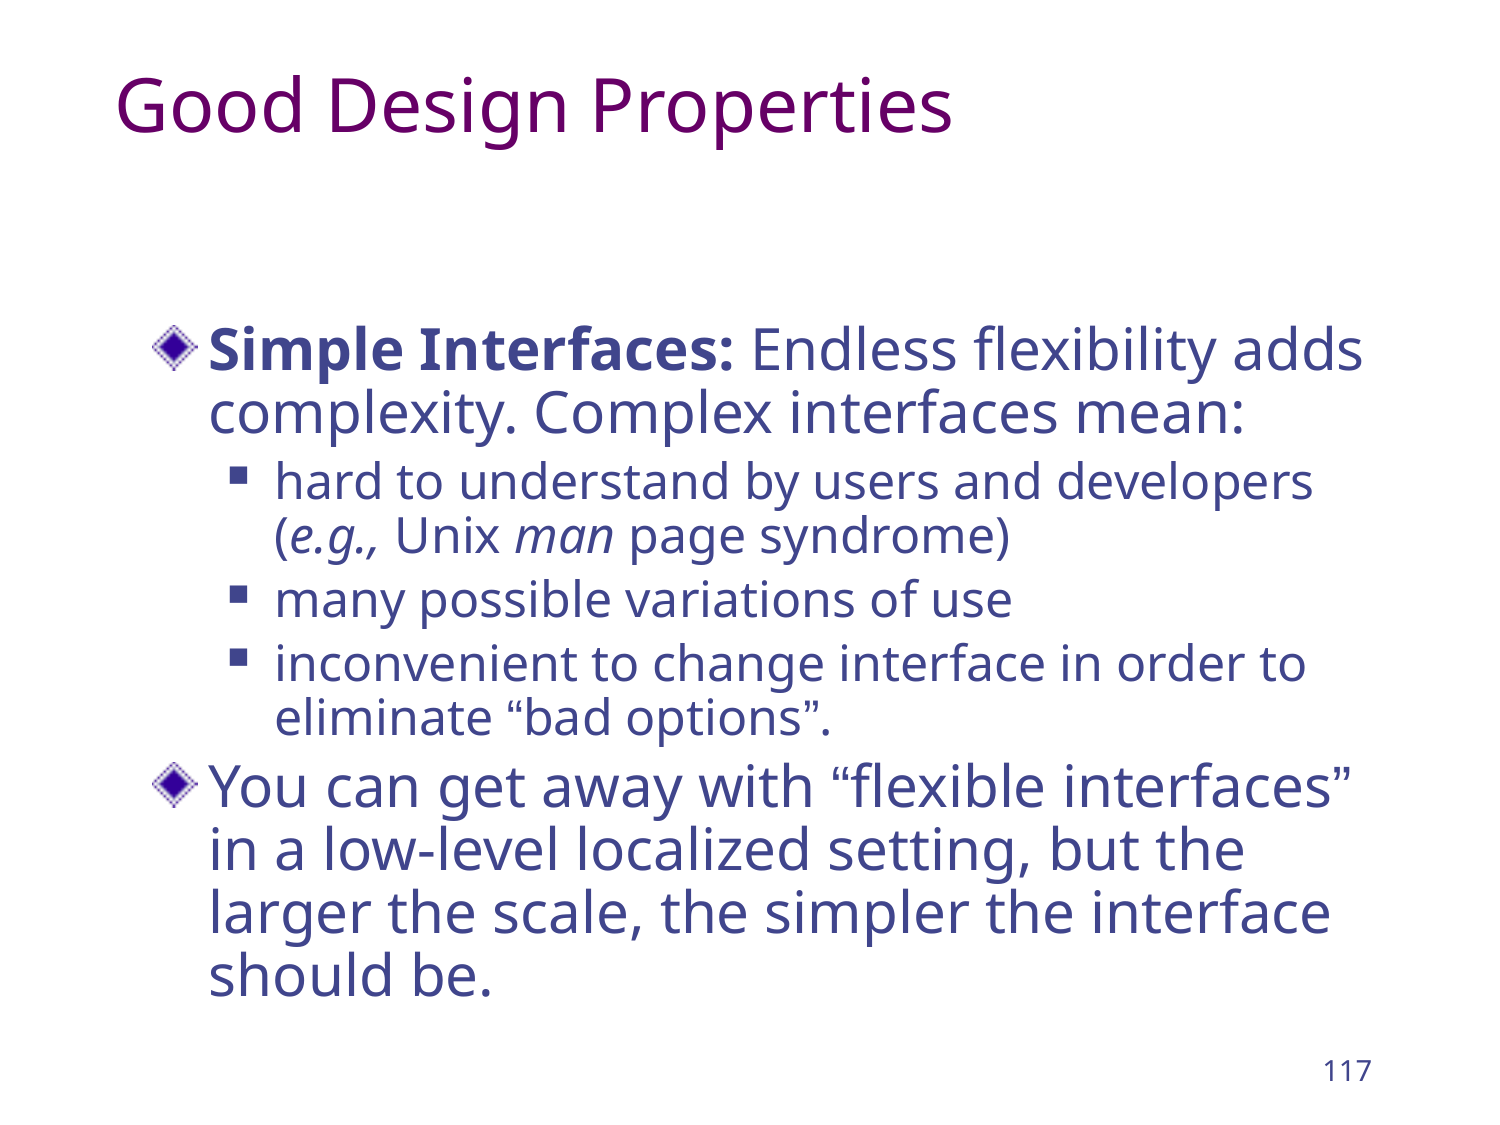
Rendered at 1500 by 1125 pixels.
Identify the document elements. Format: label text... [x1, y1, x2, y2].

picture [152, 325, 198, 371]
picture [152, 762, 198, 808]
slide_number 117 [1074, 1025, 1388, 1100]
list Simple Interfaces: Endless flexibility adds complexity. Complex interfaces mean: hard to understand by users and developers (e.g., Unix man page syndrome) many possible variations of use inconvenient to change interface in order to eliminate “bad options”. You can get away with “flexible interfaces” in a low-level localized setting, but the larger the scale, the simpler the interface should be. [137, 312, 1413, 988]
title Good Design Properties [99, 50, 1375, 238]
